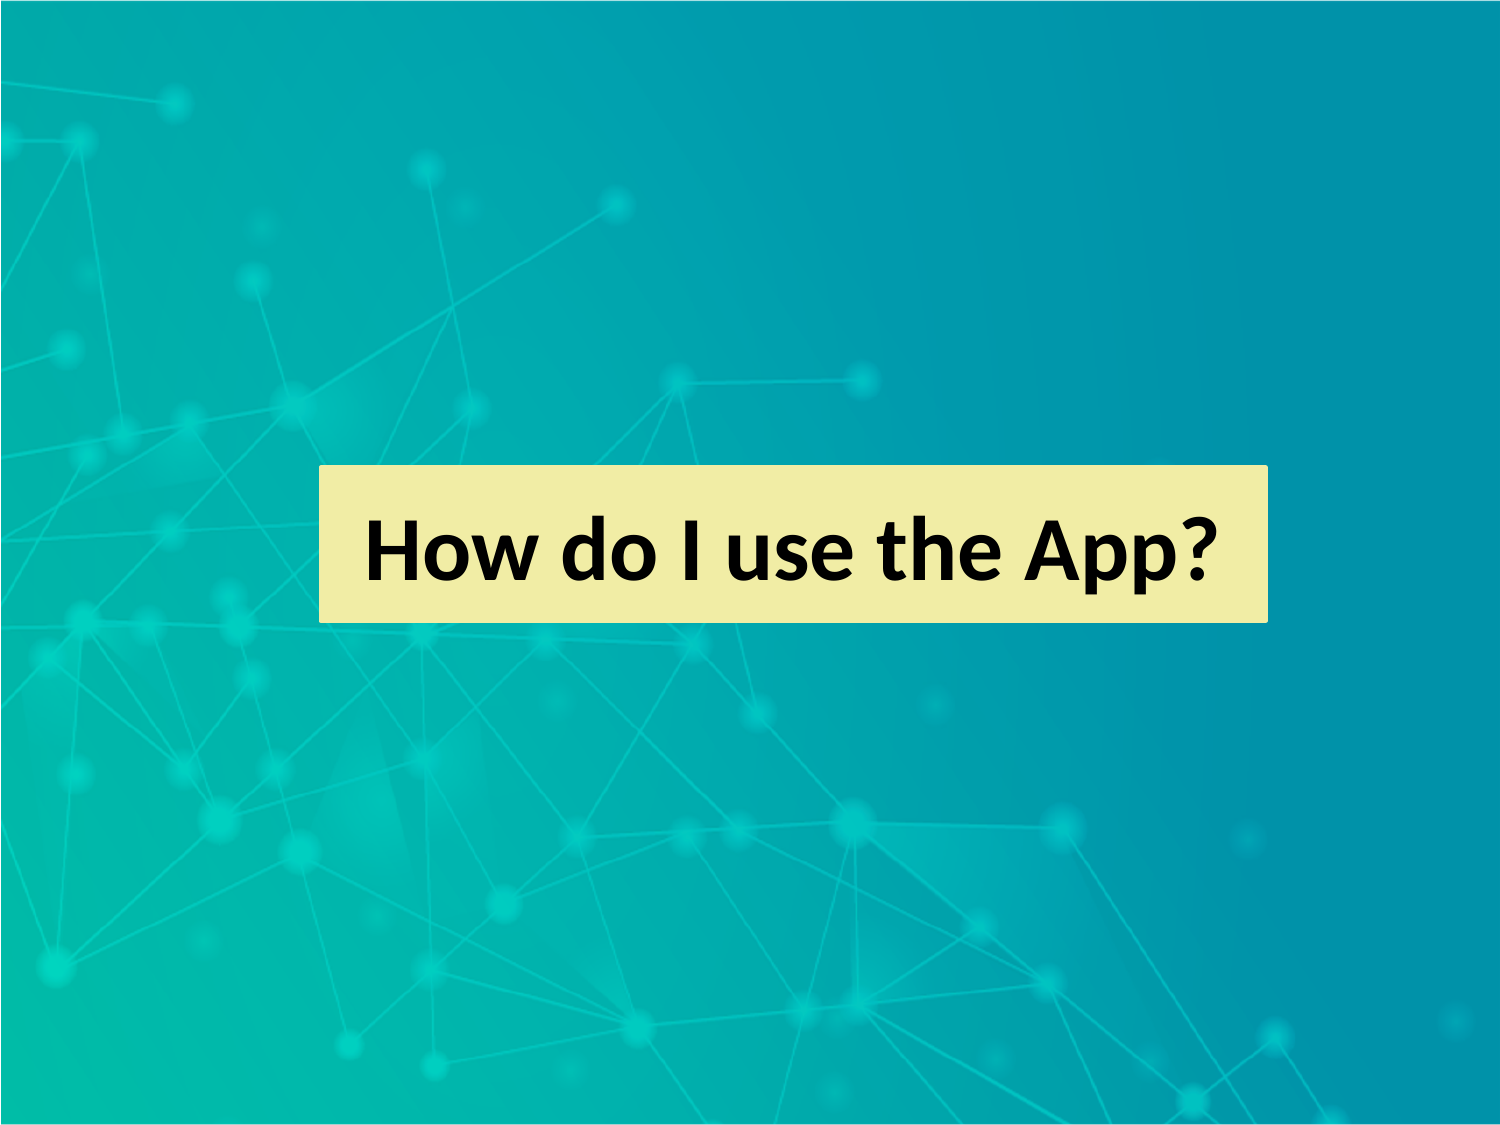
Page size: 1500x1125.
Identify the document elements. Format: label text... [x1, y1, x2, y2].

picture [0, 0, 1500, 1125]
text_box How do I use the App? [319, 465, 1268, 623]
